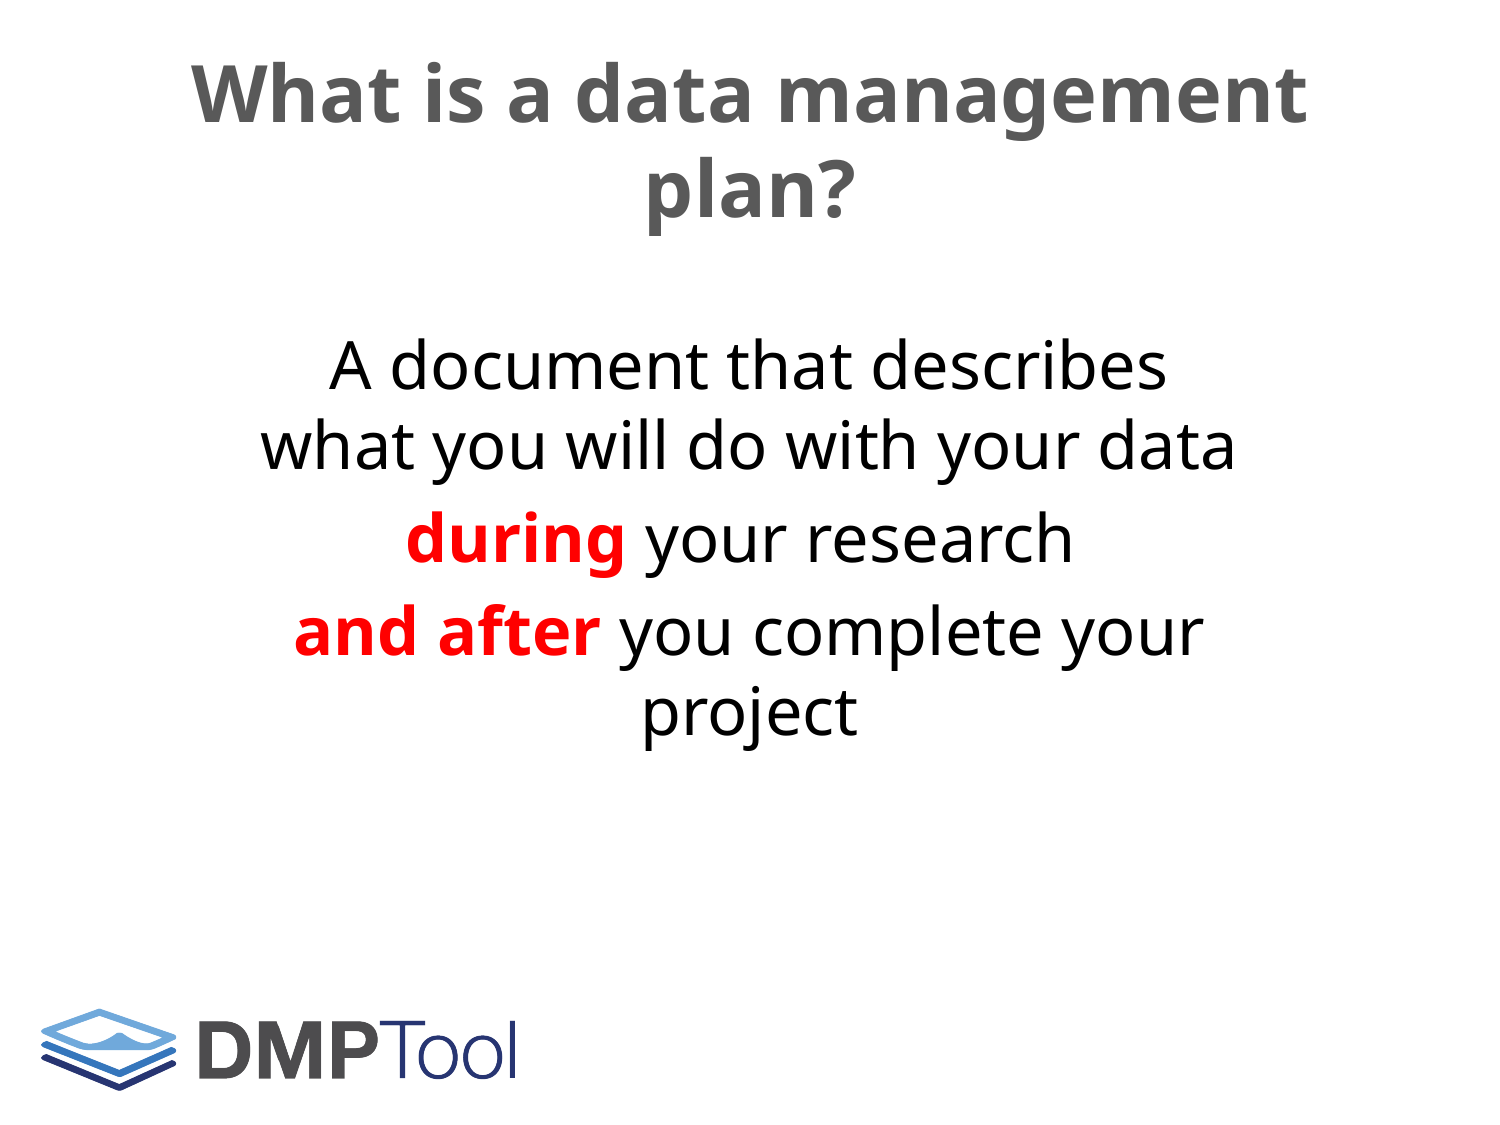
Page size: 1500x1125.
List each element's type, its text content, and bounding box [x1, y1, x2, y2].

picture [41, 1008, 515, 1091]
title What is a data management plan? [75, 45, 1425, 233]
list A document that describes what you will do with your data during your research and after you complete your project [232, 314, 1268, 1005]
